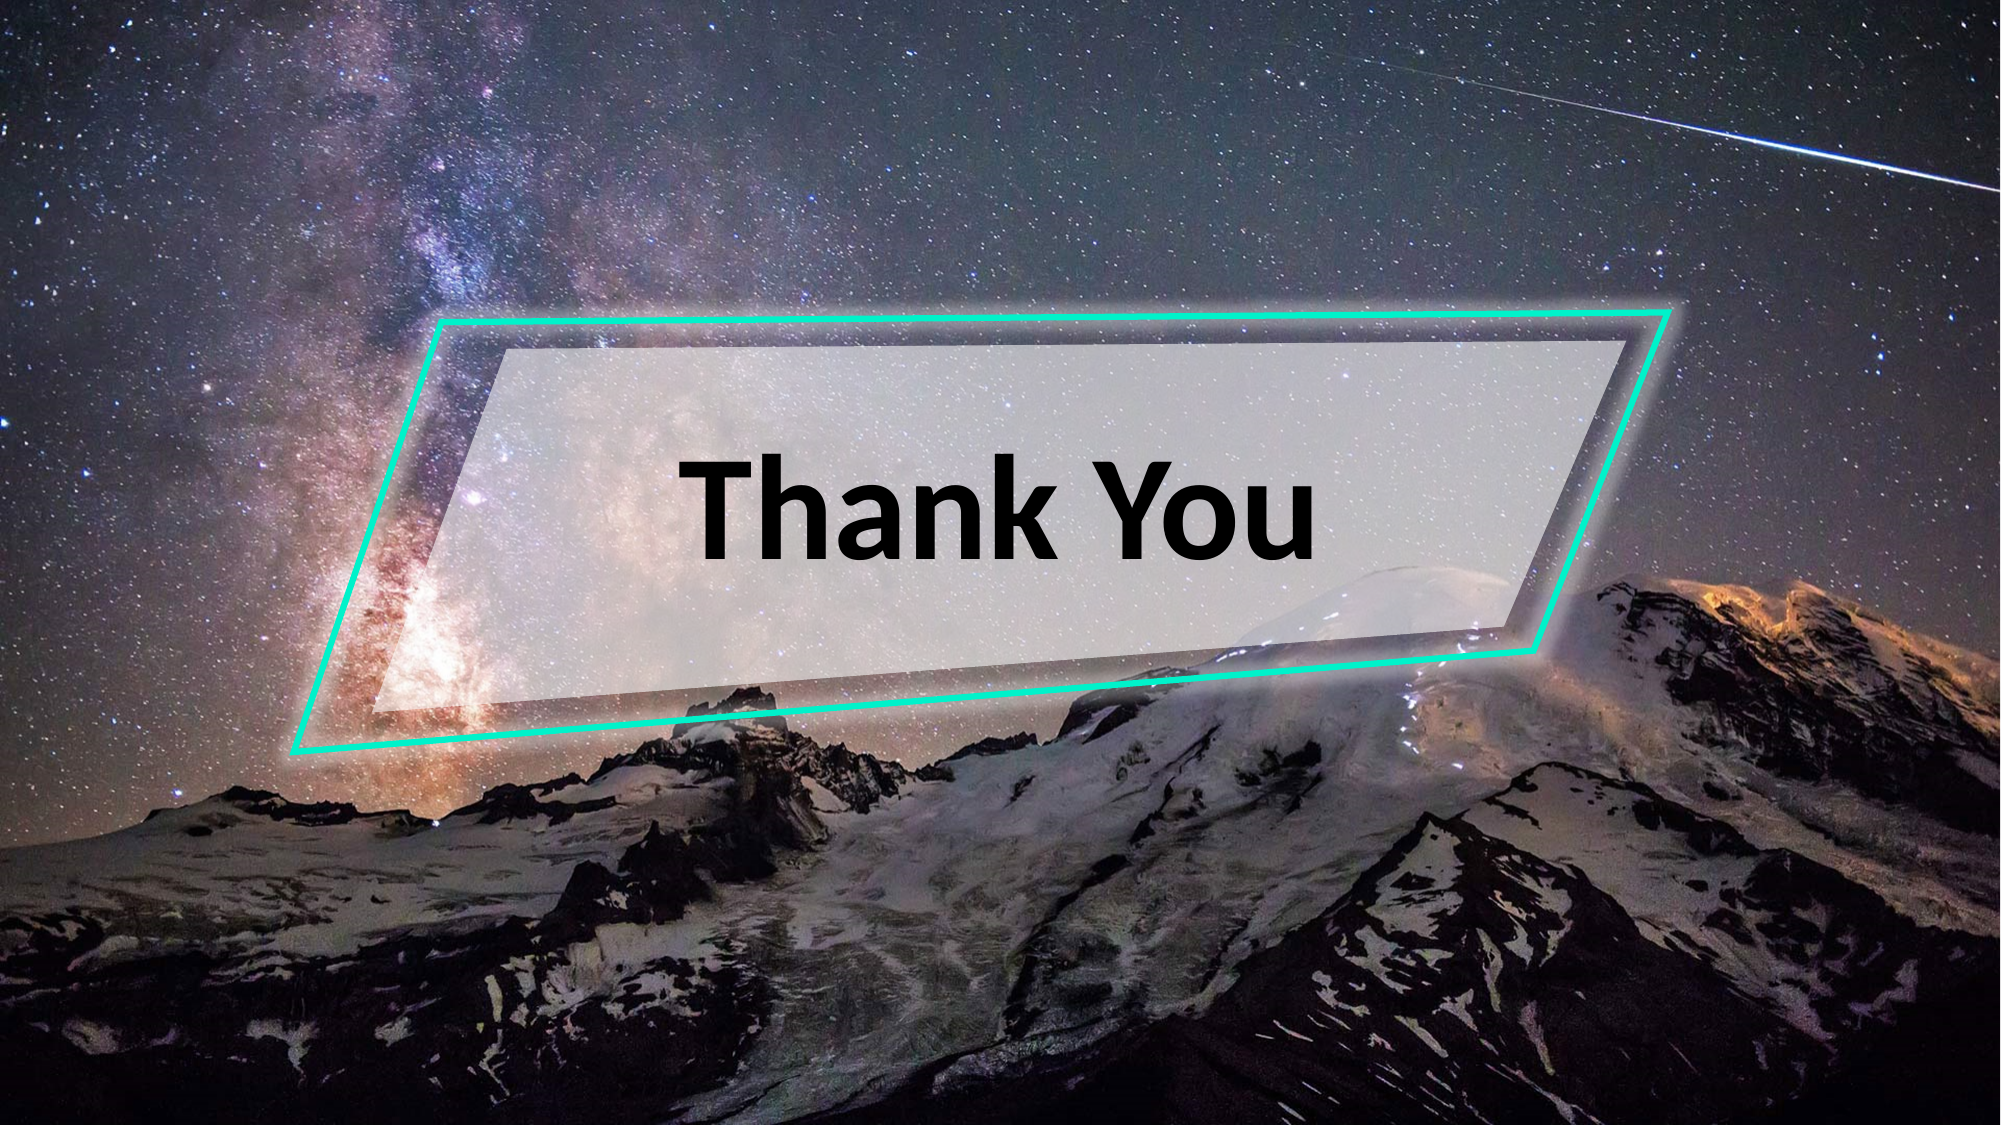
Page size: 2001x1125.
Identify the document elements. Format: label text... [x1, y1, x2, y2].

list Thank You [474, 402, 1526, 600]
text_box 输出结果展示： [284, 304, 1679, 762]
picture [0, 0, 2001, 1125]
table_cell 火箭或航天器的实际发射地理位置名称。 [281, 301, 1682, 765]
